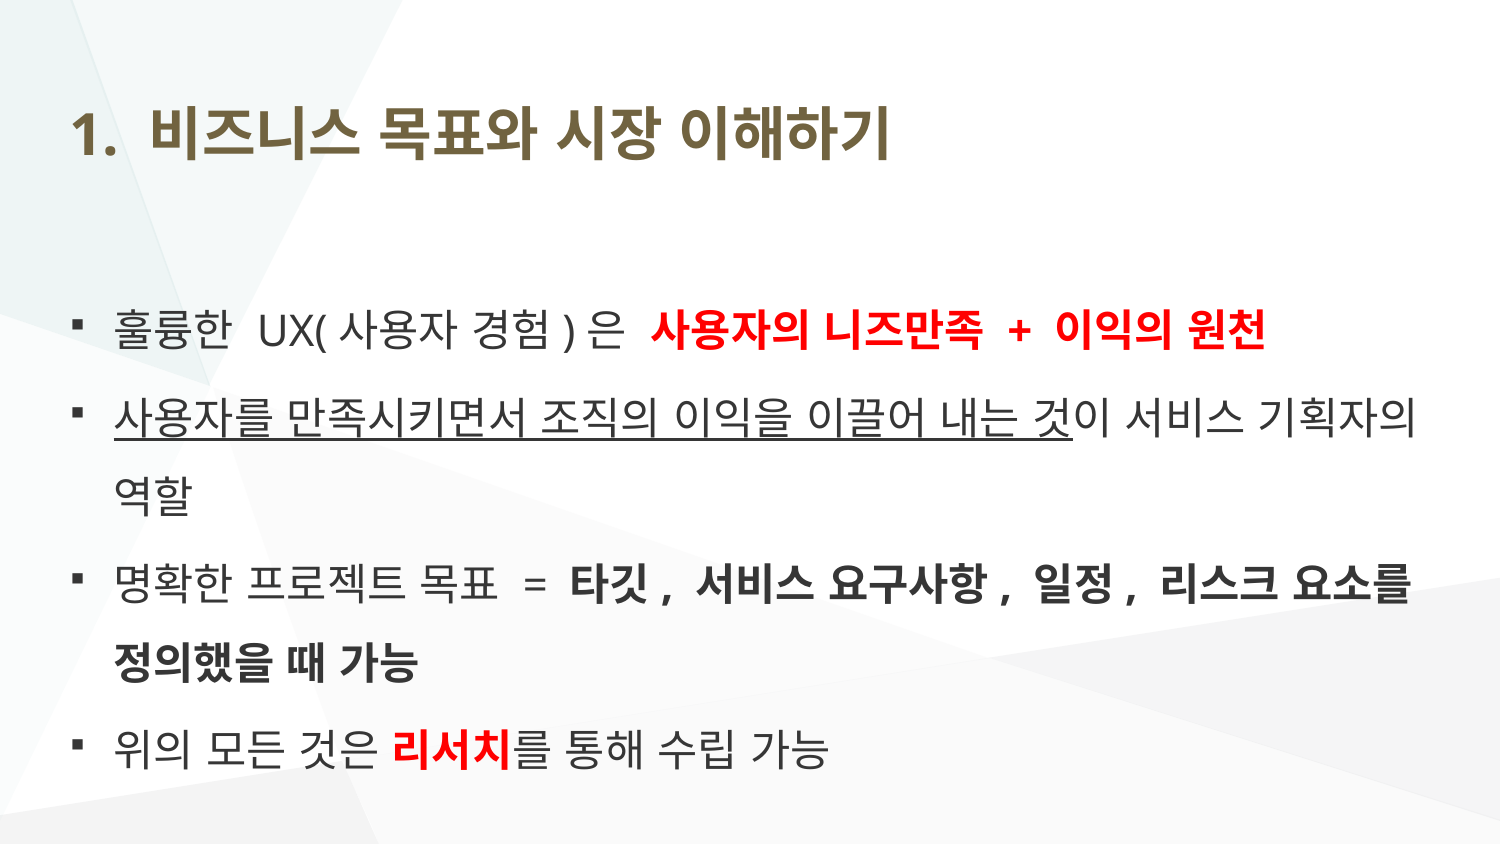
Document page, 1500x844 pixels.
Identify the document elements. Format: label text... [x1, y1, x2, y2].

list 훌륭한 UX(사용자 경험)은 사용자의 니즈만족 + 이익의 원천 사용자를 만족시키면서 조직의 이익을 이끌어 내는 것이 서비스 기획자의 역할 명확한 프로젝트 목표 = 타깃, 서비스 요구사항, 일정, 리스크 요소를 정의했을 때 가능 위의 모든 것은 리서치를 통해 수립 가능 [54, 269, 1446, 844]
title 1. 비즈니스 목표와 시장 이해하기 [54, 74, 1446, 190]
